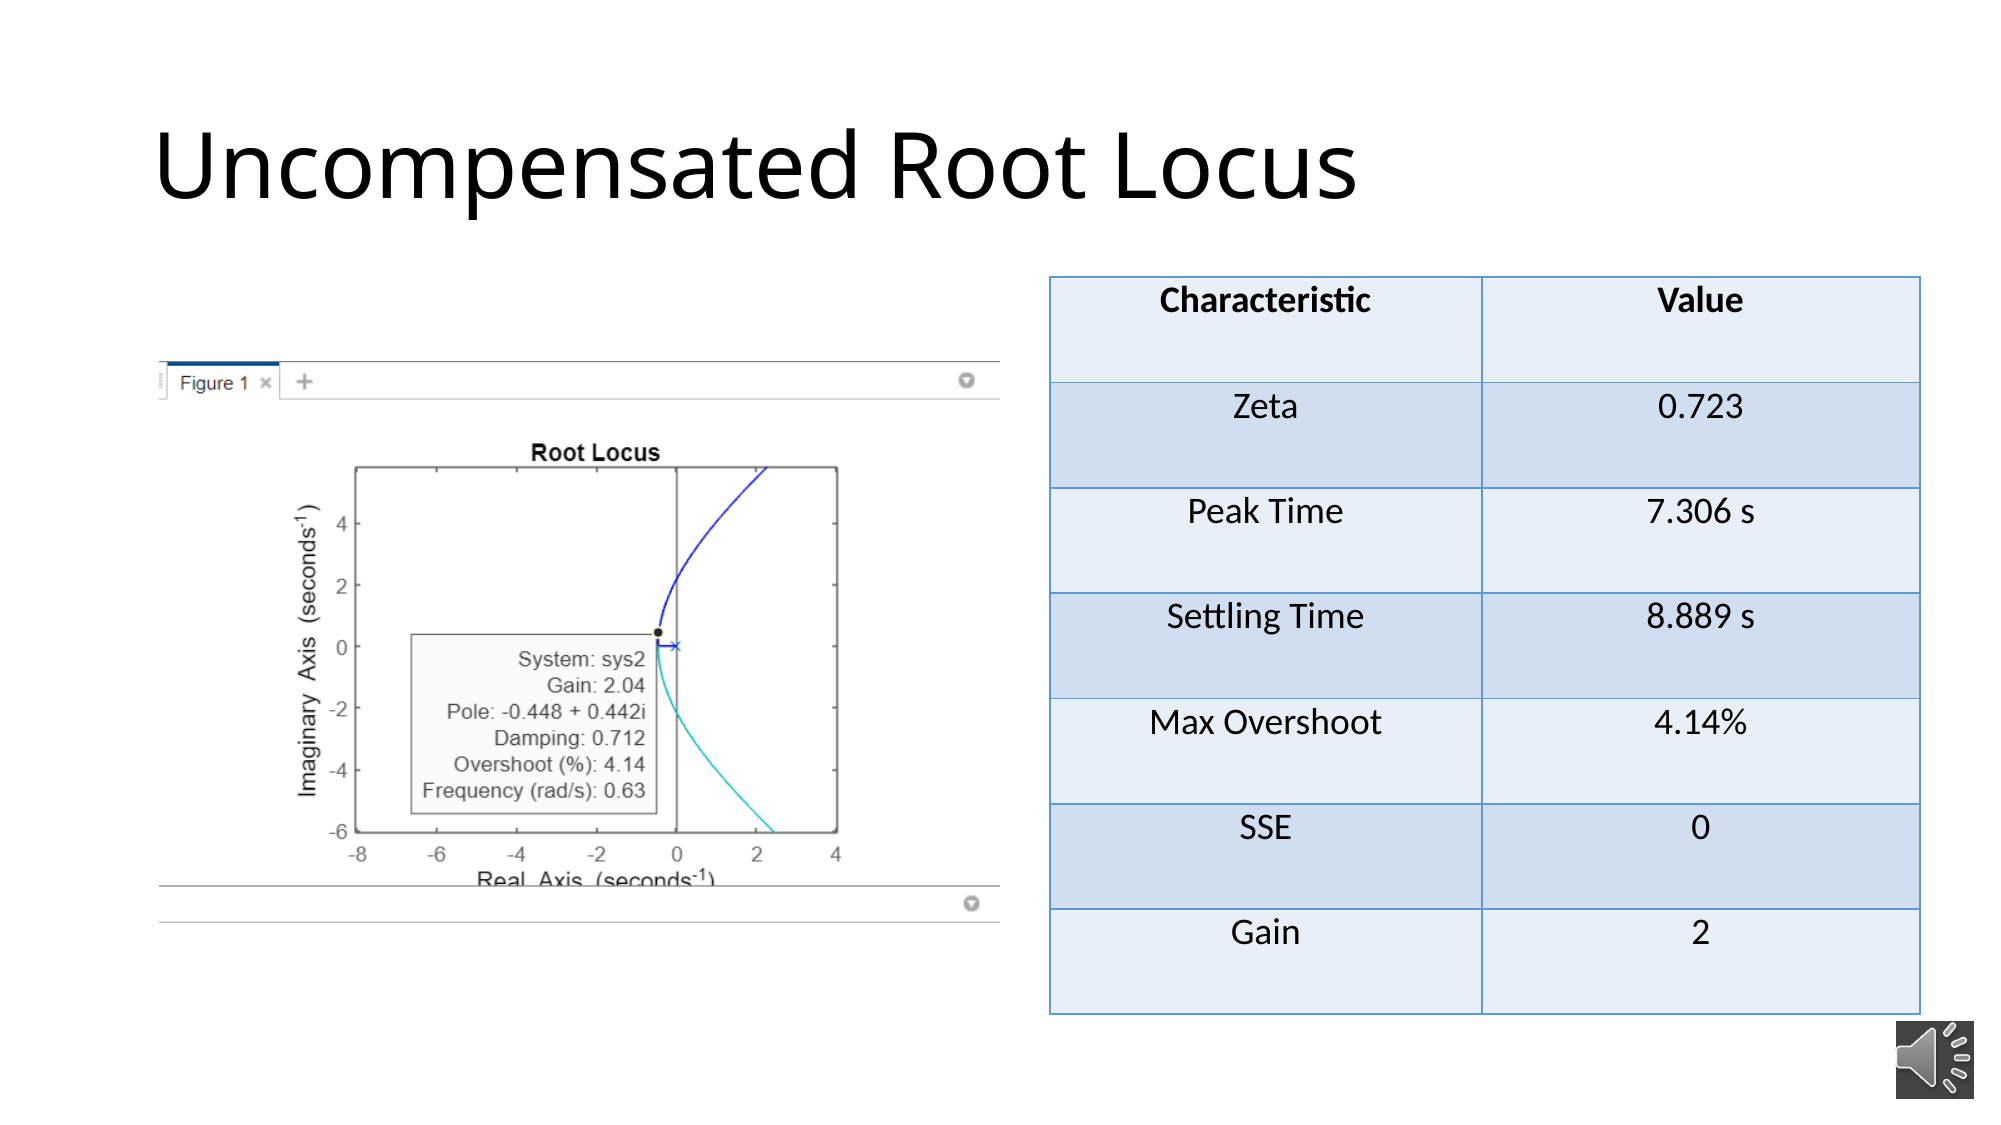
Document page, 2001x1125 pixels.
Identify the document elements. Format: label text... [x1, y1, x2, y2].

table_cell 2 [1483, 910, 1919, 1013]
table_header Value [1483, 278, 1919, 382]
table_cell SSE [1051, 805, 1481, 908]
table_header Characteristic [1051, 278, 1481, 382]
table_cell Settling Time [1051, 594, 1481, 698]
table_cell 8.889 s [1483, 594, 1919, 698]
table_cell Gain [1051, 910, 1481, 1013]
table_cell Peak Time [1051, 489, 1481, 592]
table_cell 0.723 [1483, 383, 1919, 487]
table_cell Max Overshoot [1051, 699, 1481, 803]
picture [1894, 1019, 1975, 1100]
table_cell 0 [1483, 805, 1919, 908]
table_cell 4.14% [1483, 699, 1919, 803]
table_cell 7.306 s [1483, 489, 1919, 592]
title Uncompensated Root Locus [137, 59, 1863, 278]
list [159, 361, 1000, 923]
table_cell Zeta [1051, 383, 1481, 487]
